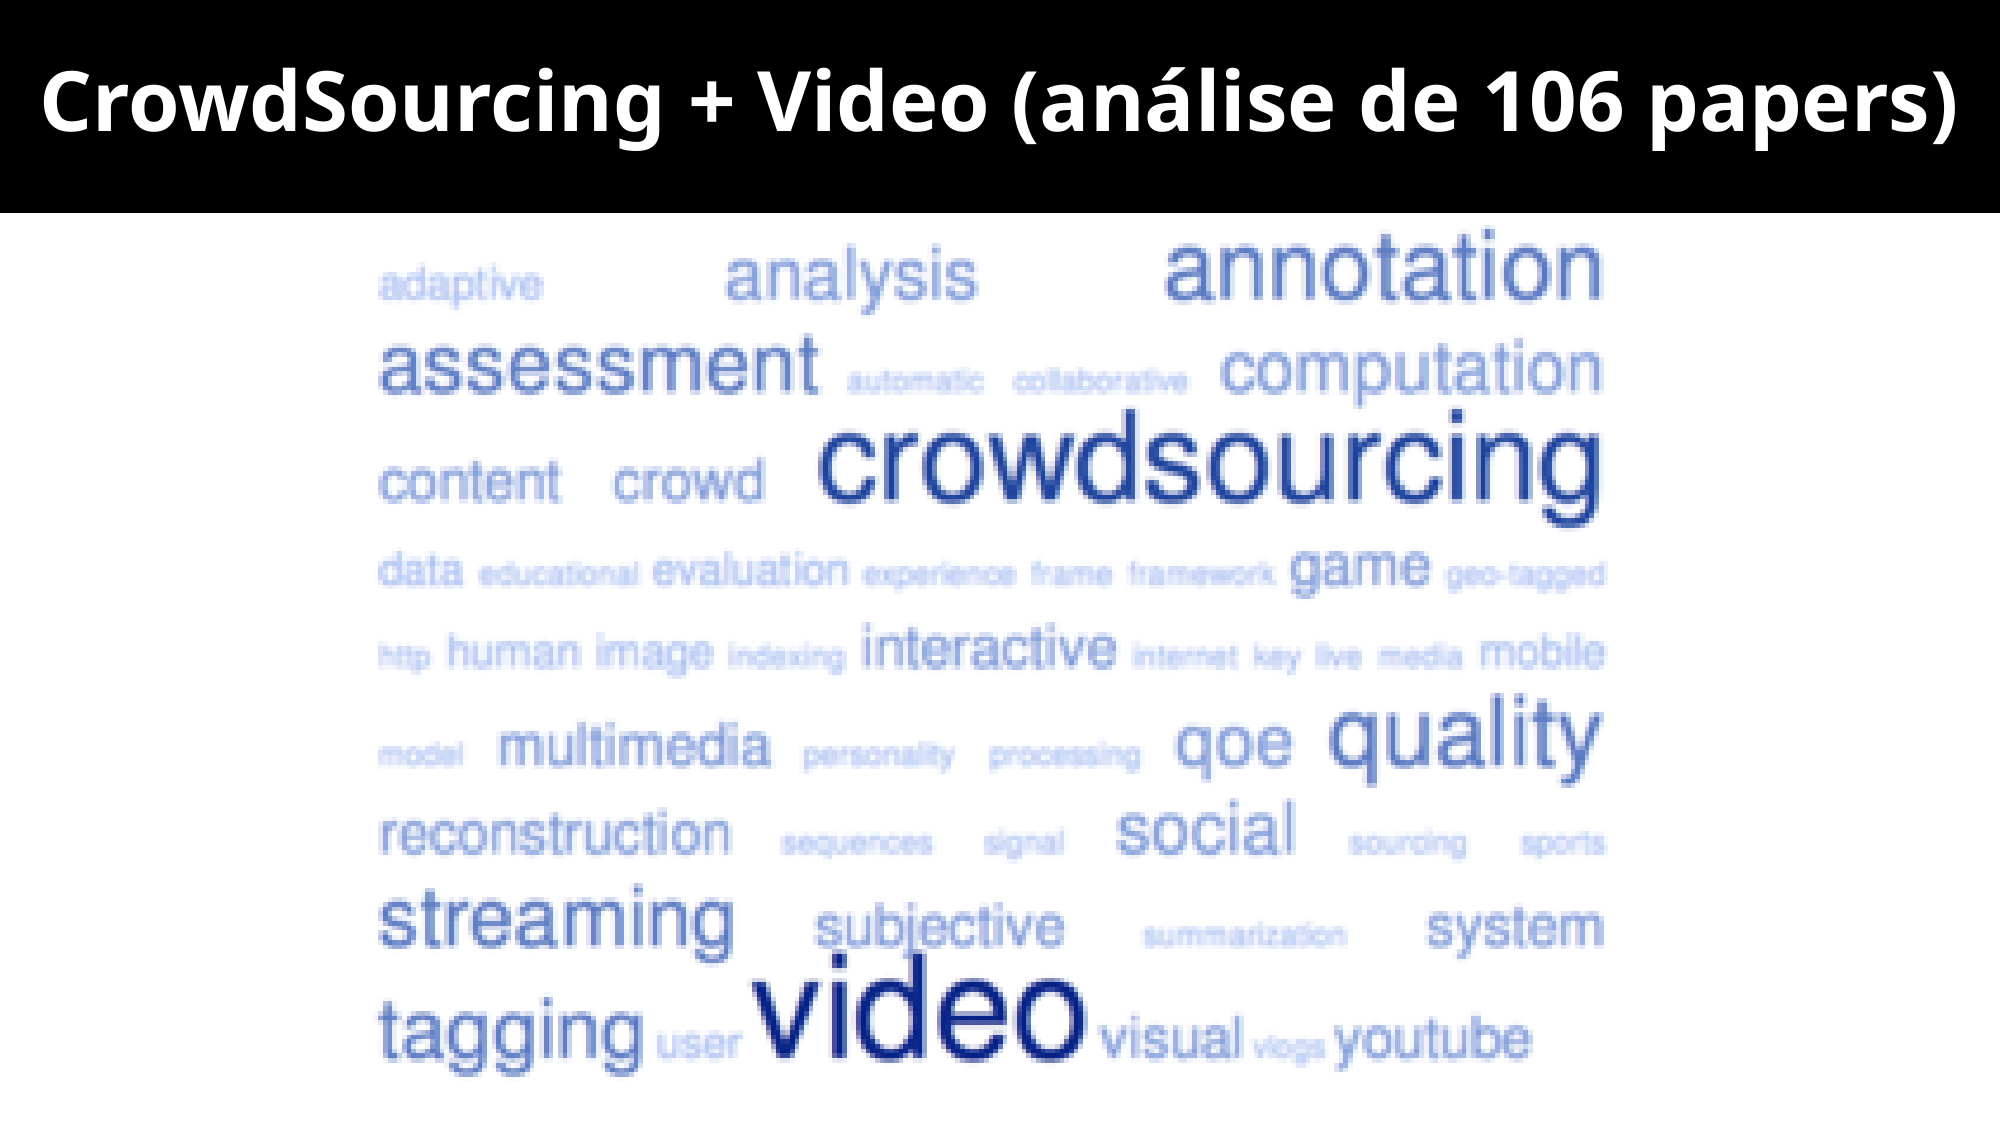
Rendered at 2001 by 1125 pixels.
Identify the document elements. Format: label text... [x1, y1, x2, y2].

title CrowdSourcing + Video (análise de 106 papers) [0, 0, 2000, 213]
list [355, 225, 1645, 1125]
